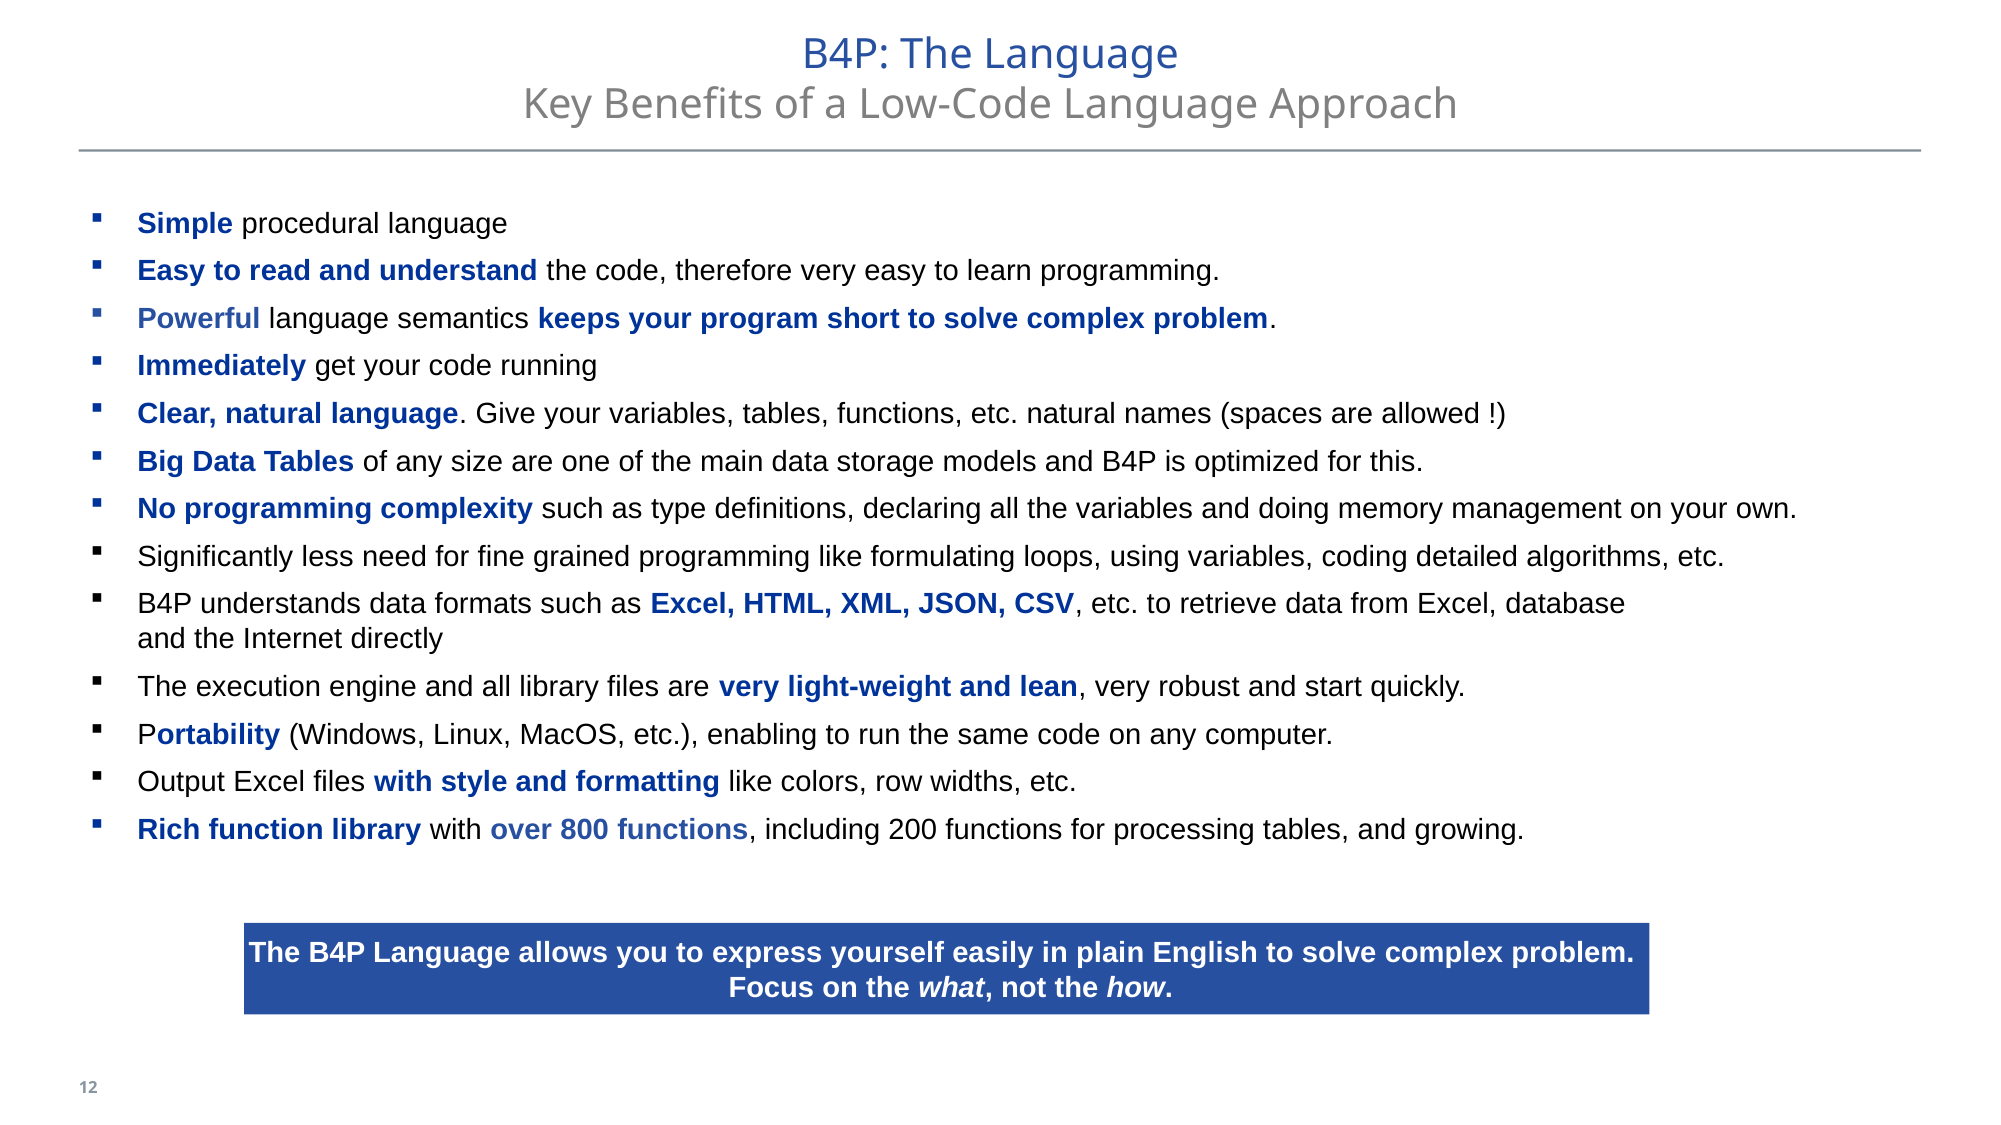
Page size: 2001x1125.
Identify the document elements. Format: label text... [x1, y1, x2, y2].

text_box The B4P Language allows you to express yourself easily in plain English to solve complex problem. Focus on the what, not the how. [242, 921, 1652, 1016]
list Simple procedural language Easy to read and understand the code, therefore very easy to learn programming. Powerful language semantics keeps your program short to solve complex problem. Immediately get your code running Clear, natural language. Give your variables, tables, functions, etc. natural names (spaces are allowed !) Big Data Tables of any size are one of the main data storage models and B4P is optimized for this. No programming complexity such as type definitions, declaring all the variables and doing memory management on your own. Significantly less need for fine grained programming like formulating loops, using variables, coding detailed algorithms, etc. B4P understands data formats such as Excel, HTML, XML, JSON, CSV, etc. to retrieve data from Excel, database and the Internet directly The execution engine and all library files are very light-weight and lean, very robust and start quickly. Portability (Windows, Linux, MacOS, etc.), enabling to run the same code on any computer. Output Excel files with style and formatting like colors, row widths, etc. Rich function library with over 800 functions, including 200 functions for processing tables, and growing. [78, 196, 1922, 870]
title B4P: The Language Key Benefits of a Low-Code Language Approach [76, 19, 1920, 137]
